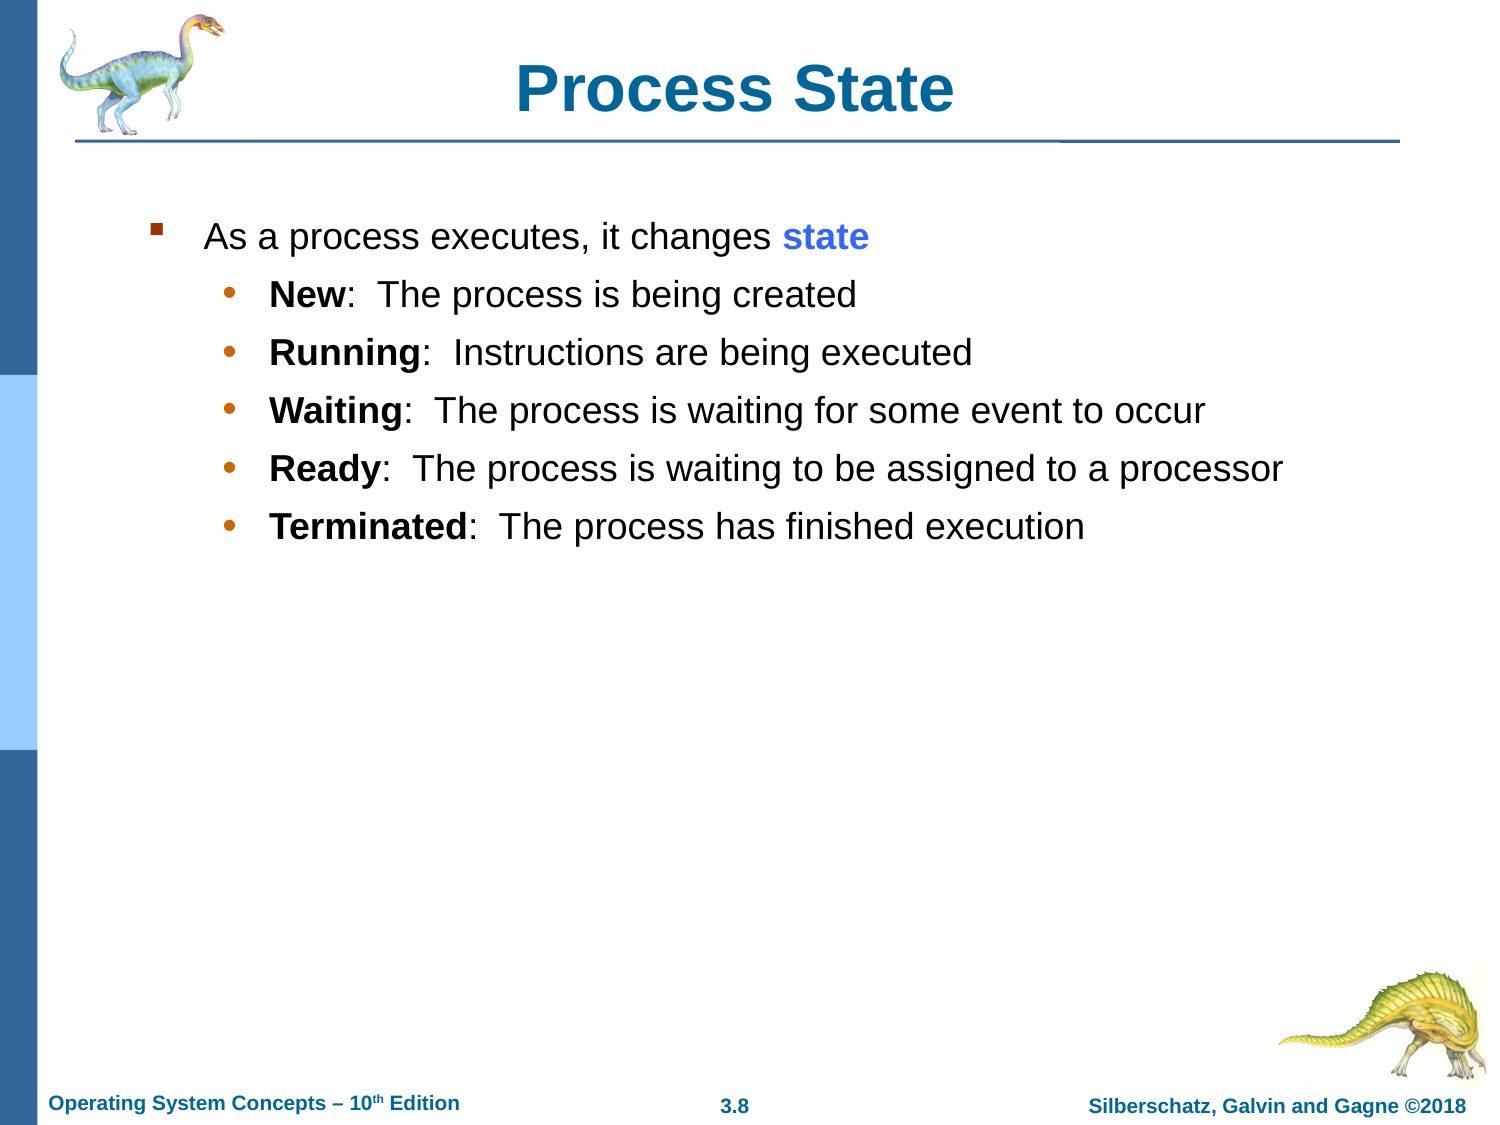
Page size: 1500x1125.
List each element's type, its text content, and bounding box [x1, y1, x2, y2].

picture [1275, 959, 1486, 1090]
title Process State [223, 37, 1249, 132]
list As a process executes, it changes state New: The process is being created Running: Instructions are being executed Waiting: The process is waiting for some event to occur Ready: The process is waiting to be assigned to a processor Terminated: The process has finished execution [132, 204, 1342, 739]
picture [46, 0, 243, 149]
